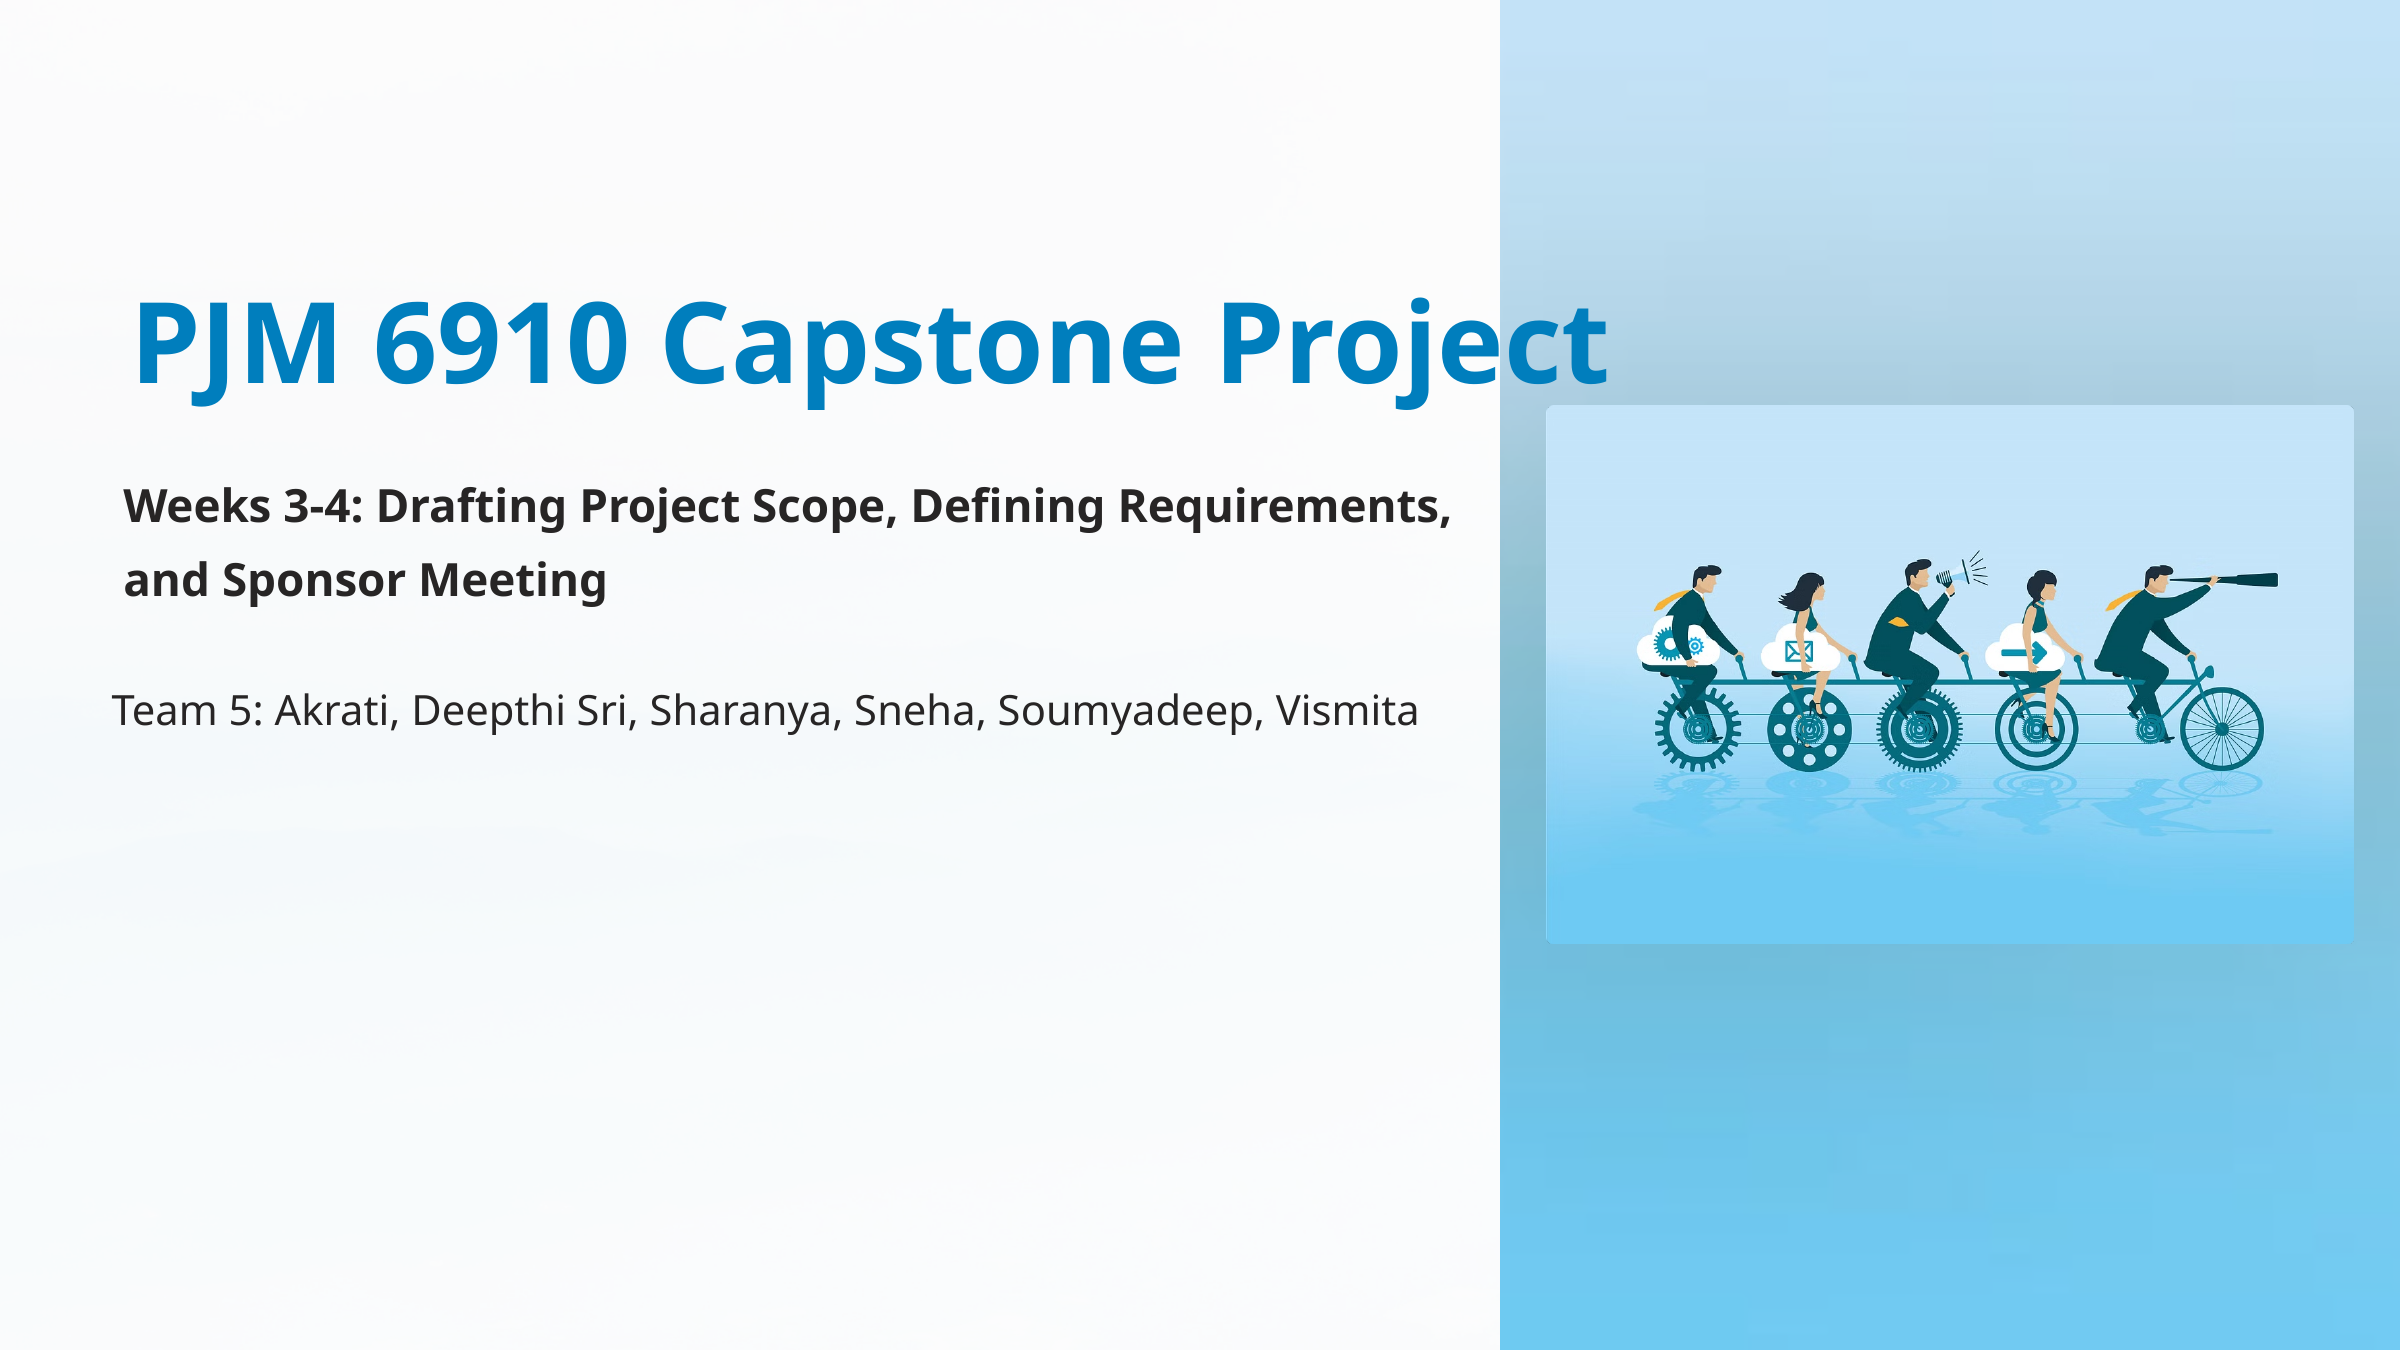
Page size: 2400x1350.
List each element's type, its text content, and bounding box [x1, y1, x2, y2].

picture [1499, 0, 2400, 1350]
text_box PJM 6910 Capstone Project [130, 283, 1342, 406]
text_box Weeks 3-4: Drafting Project Scope, Defining Requirements, and Sponsor Meeting [123, 457, 1493, 607]
text_box Team 5: Akrati, Deepthi Sri, Sharanya, Sneha, Soumyadeep, Vismita [111, 659, 1499, 734]
